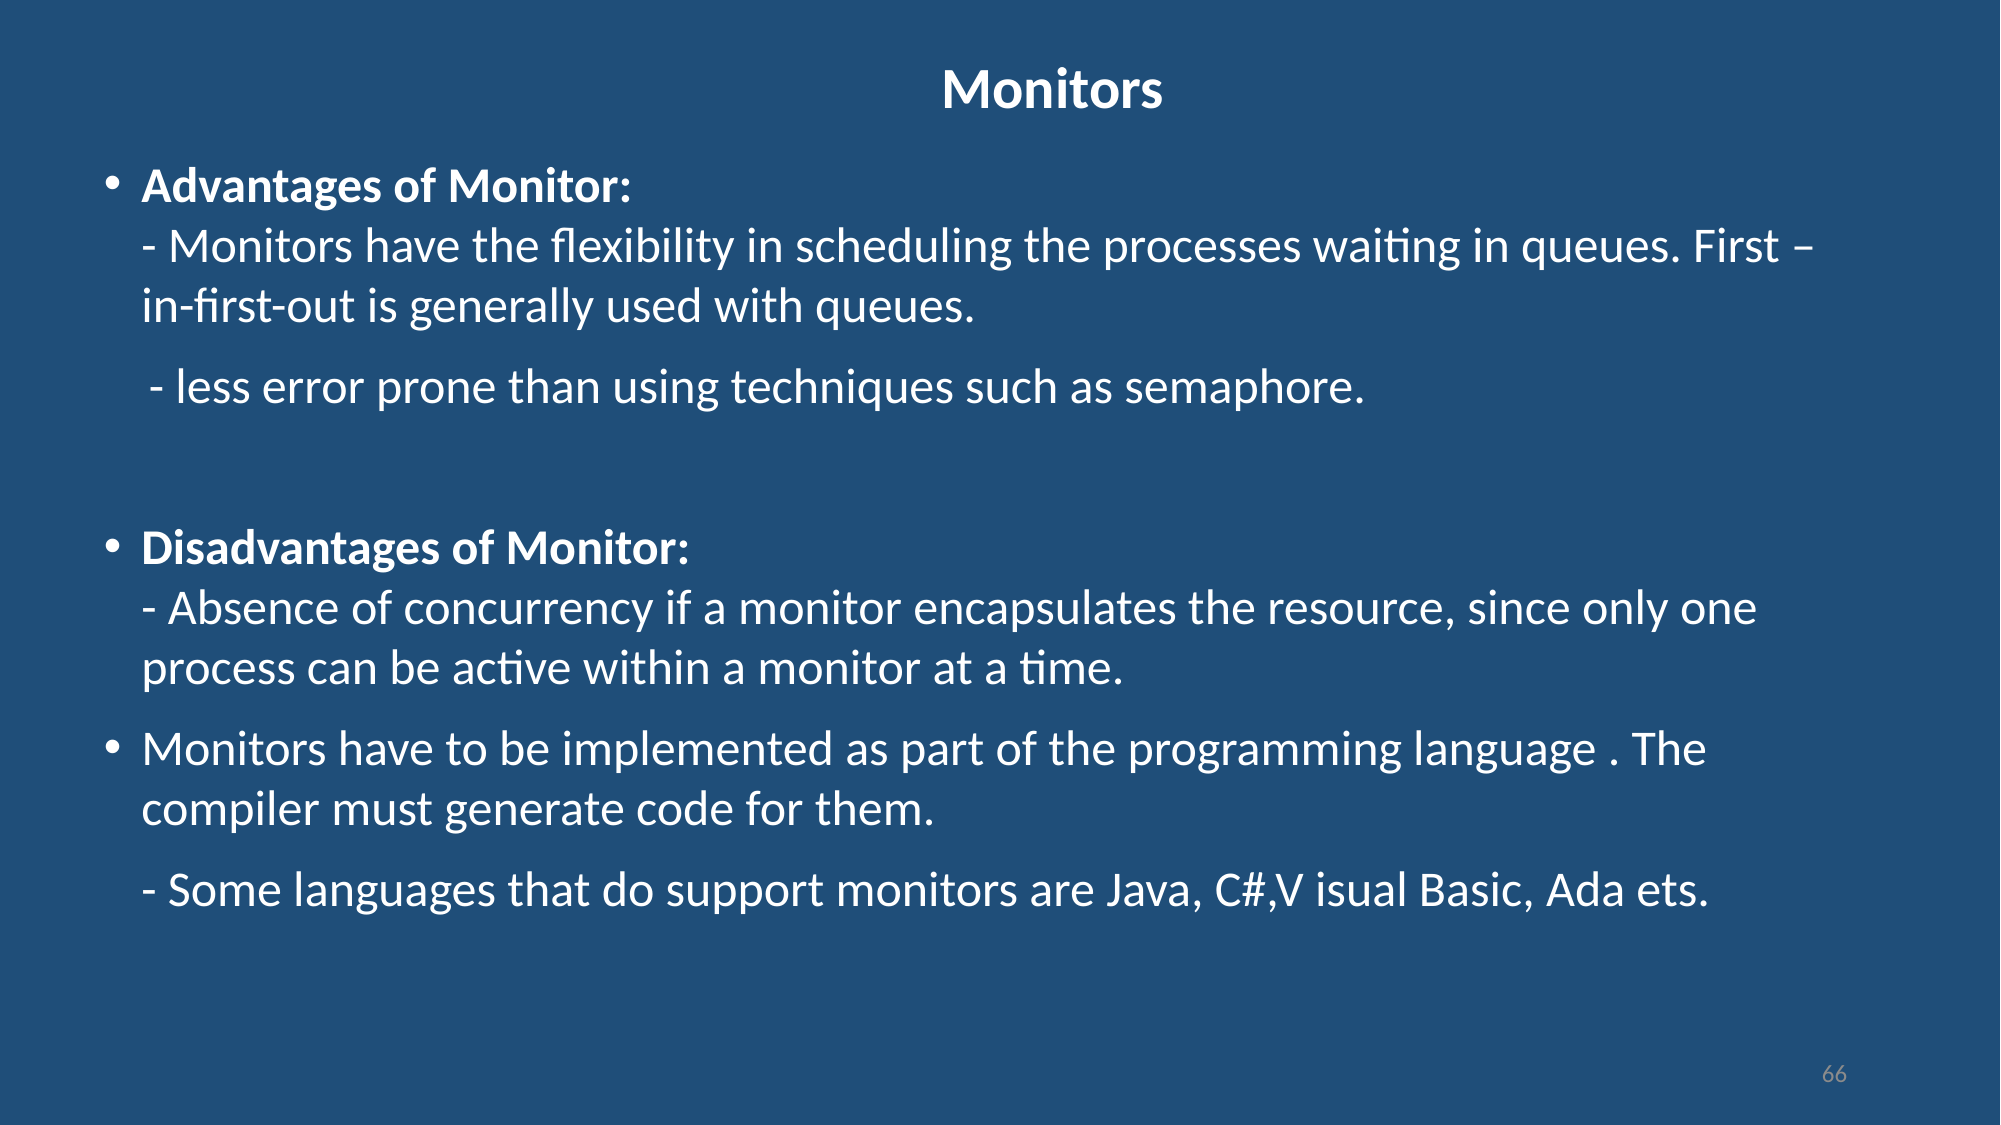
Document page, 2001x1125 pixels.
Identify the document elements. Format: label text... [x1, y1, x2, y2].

list Advantages of Monitor: - Monitors have the flexibility in scheduling the processes waiting in queues. First –in-first-out is generally used with queues. - less error prone than using techniques such as semaphore. Disadvantages of Monitor: - Absence of concurrency if a monitor encapsulates the resource, since only one process can be active within a monitor at a time. Monitors have to be implemented as part of the programming language . The compiler must generate code for them. - Some languages that do support monitors are Java, C#,V isual Basic, Ada ets. [88, 144, 1863, 1093]
slide_number 66 [1412, 1042, 1863, 1103]
title . Monitors [115, 43, 1841, 144]
